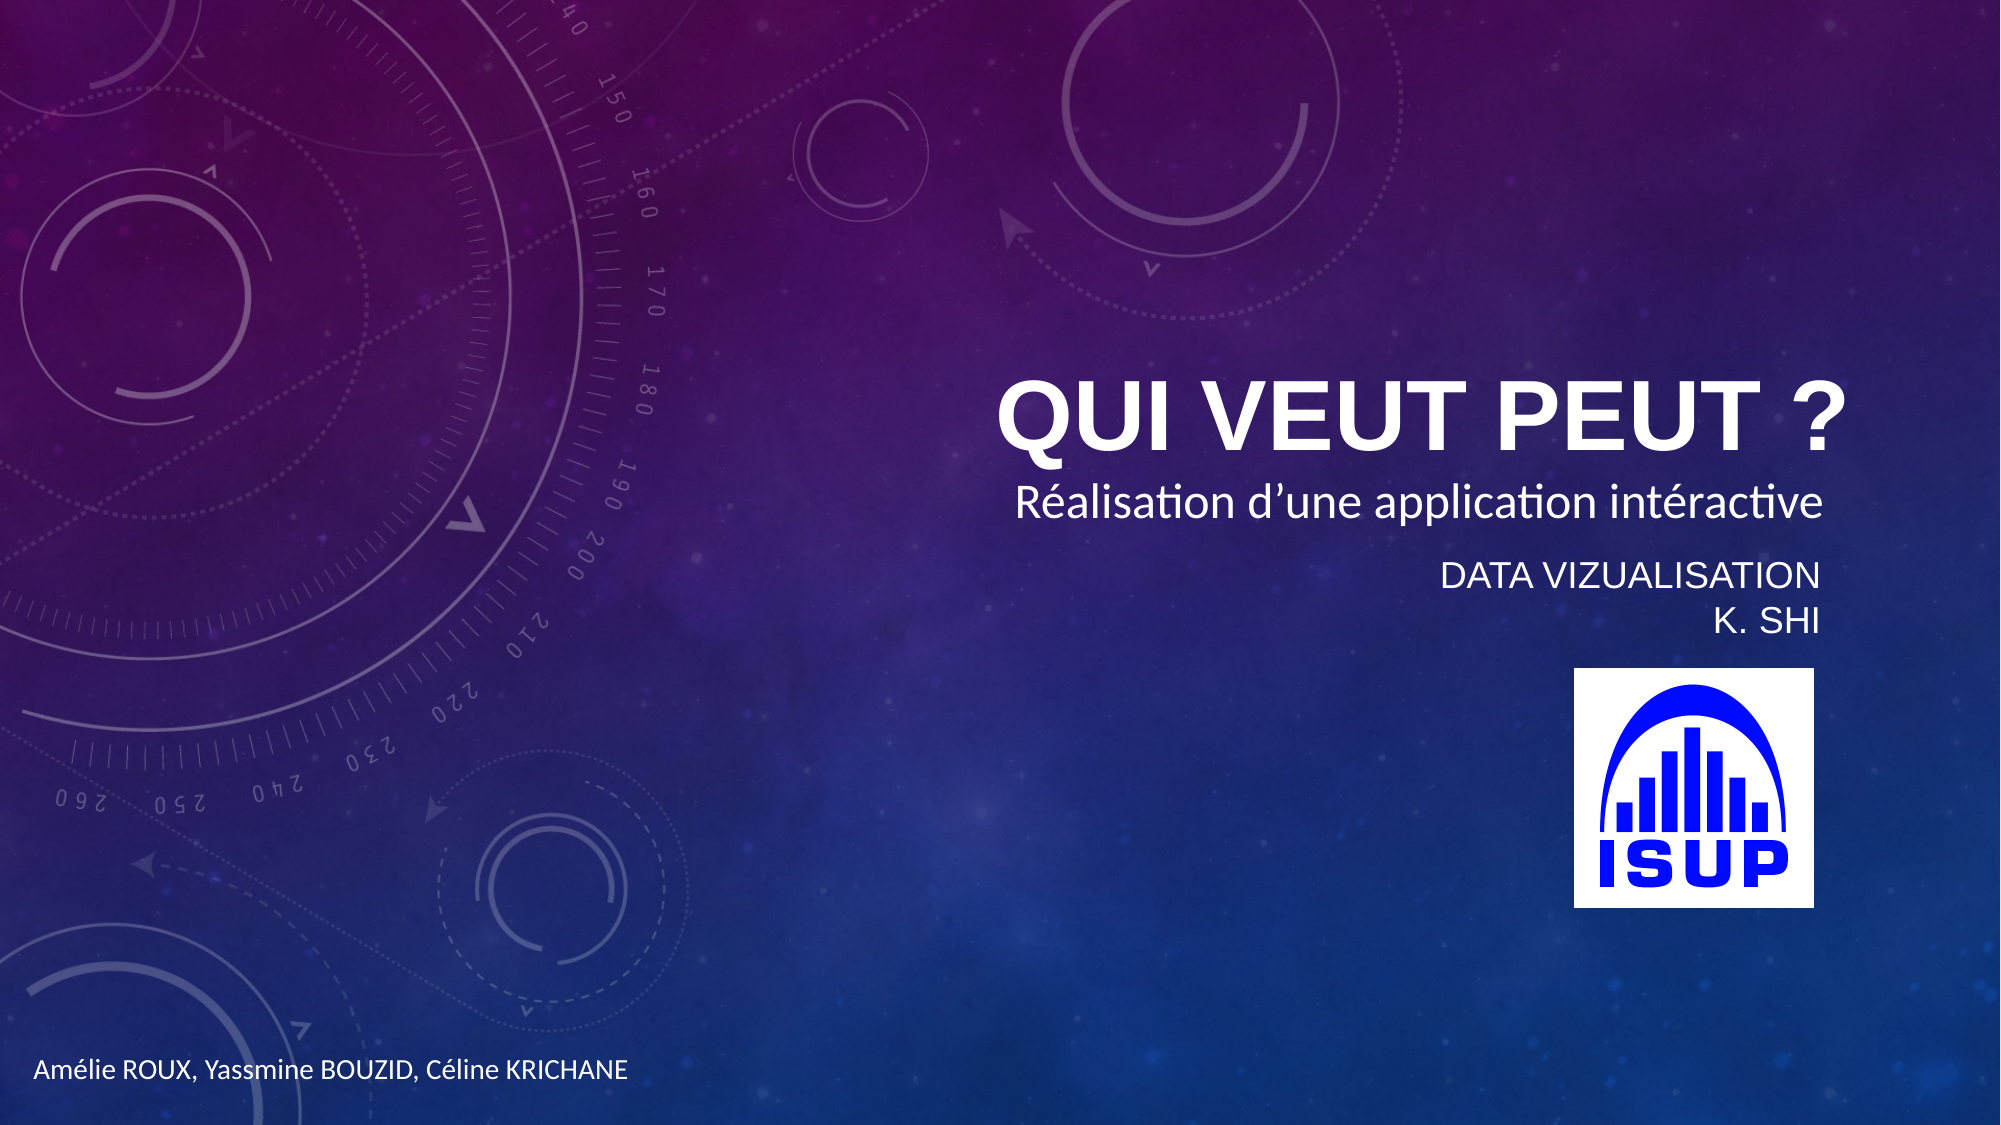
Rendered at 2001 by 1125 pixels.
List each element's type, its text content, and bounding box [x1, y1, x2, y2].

text_box Amélie ROUX, Yassmine BOUZID, Céline KRICHANE [18, 1042, 832, 1093]
title Qui veut peut ? [685, 224, 1866, 478]
picture [0, 0, 2001, 1125]
subtitle Data vizualisation K. SHI [655, 543, 1837, 774]
text_box Réalisation d’une application intéractive [999, 460, 1928, 536]
